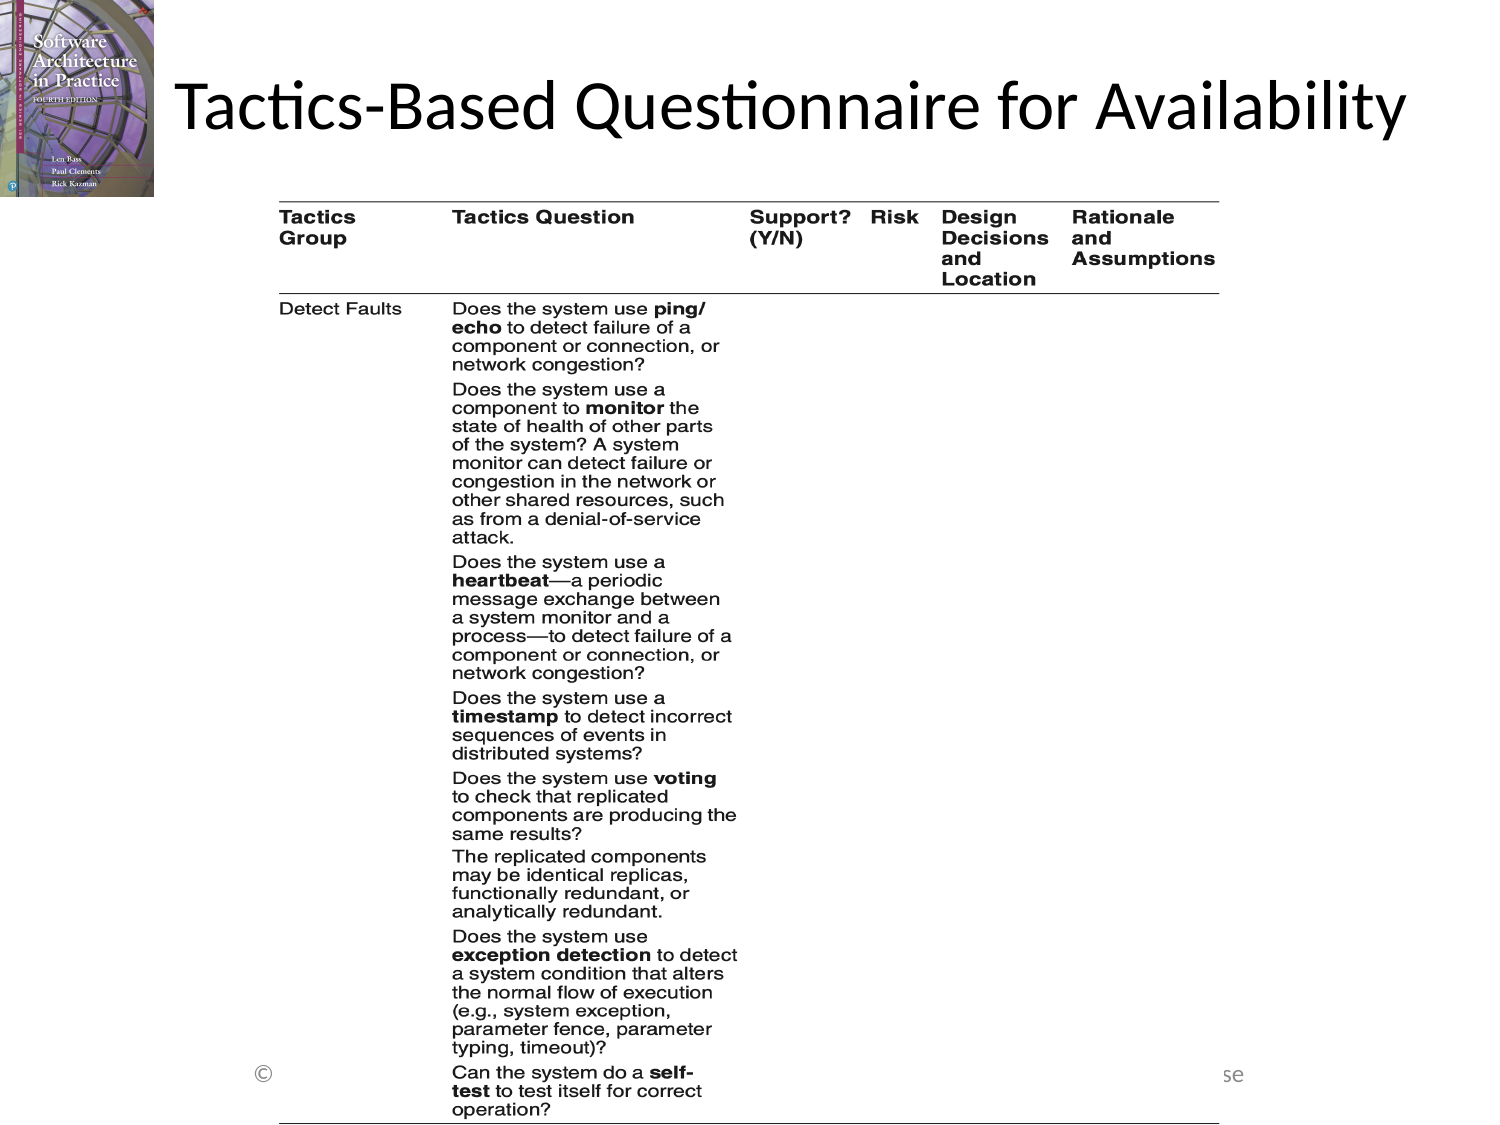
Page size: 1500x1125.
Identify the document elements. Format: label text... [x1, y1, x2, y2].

footer © Len Bass, Paul Clements, Rick Kazman, distributed under Creative Commons Attribution License [1228, 1042, 1270, 1103]
picture [0, 0, 154, 197]
footer © Len Bass, Paul Clements, Rick Kazman, distributed under Creative Commons Attribution License [230, 1042, 271, 1103]
title Tactics-Based Questionnaire for Availability [159, 45, 1425, 173]
picture [276, 195, 1224, 1125]
